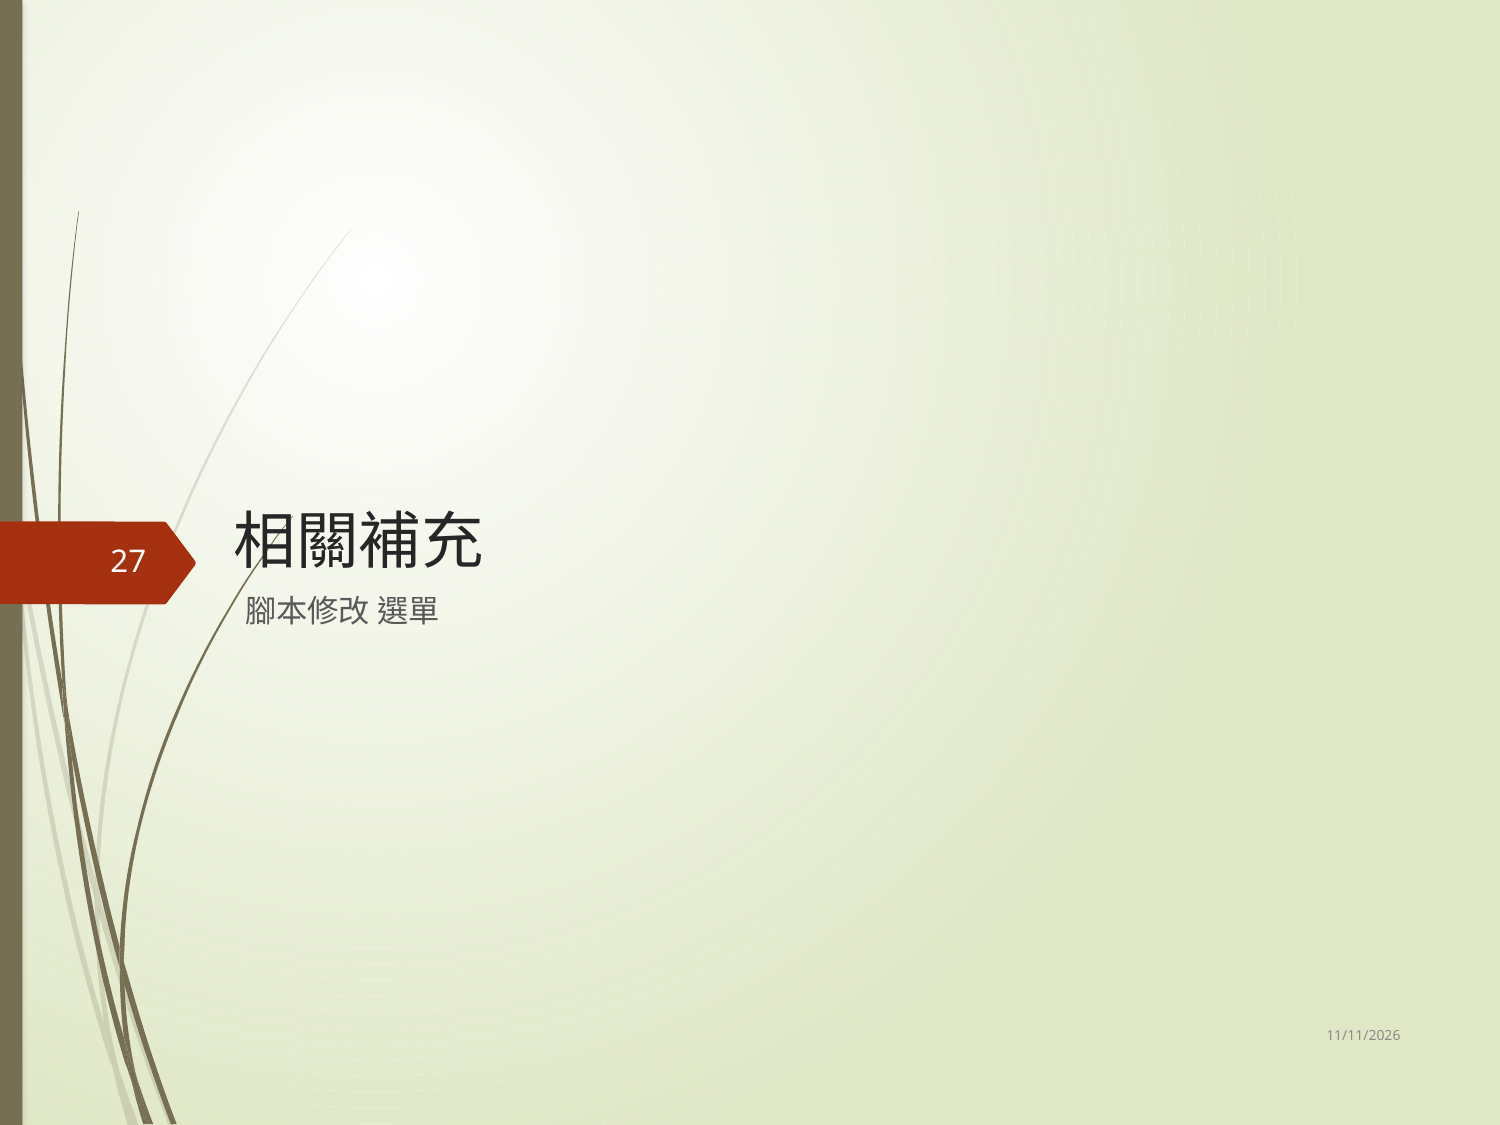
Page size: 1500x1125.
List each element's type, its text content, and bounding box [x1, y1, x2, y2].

list 腳本修改 選單 [230, 583, 1328, 725]
title 相關補充 [218, 342, 1316, 584]
slide_number 27 [65, 532, 162, 593]
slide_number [1274, 1005, 1416, 1067]
